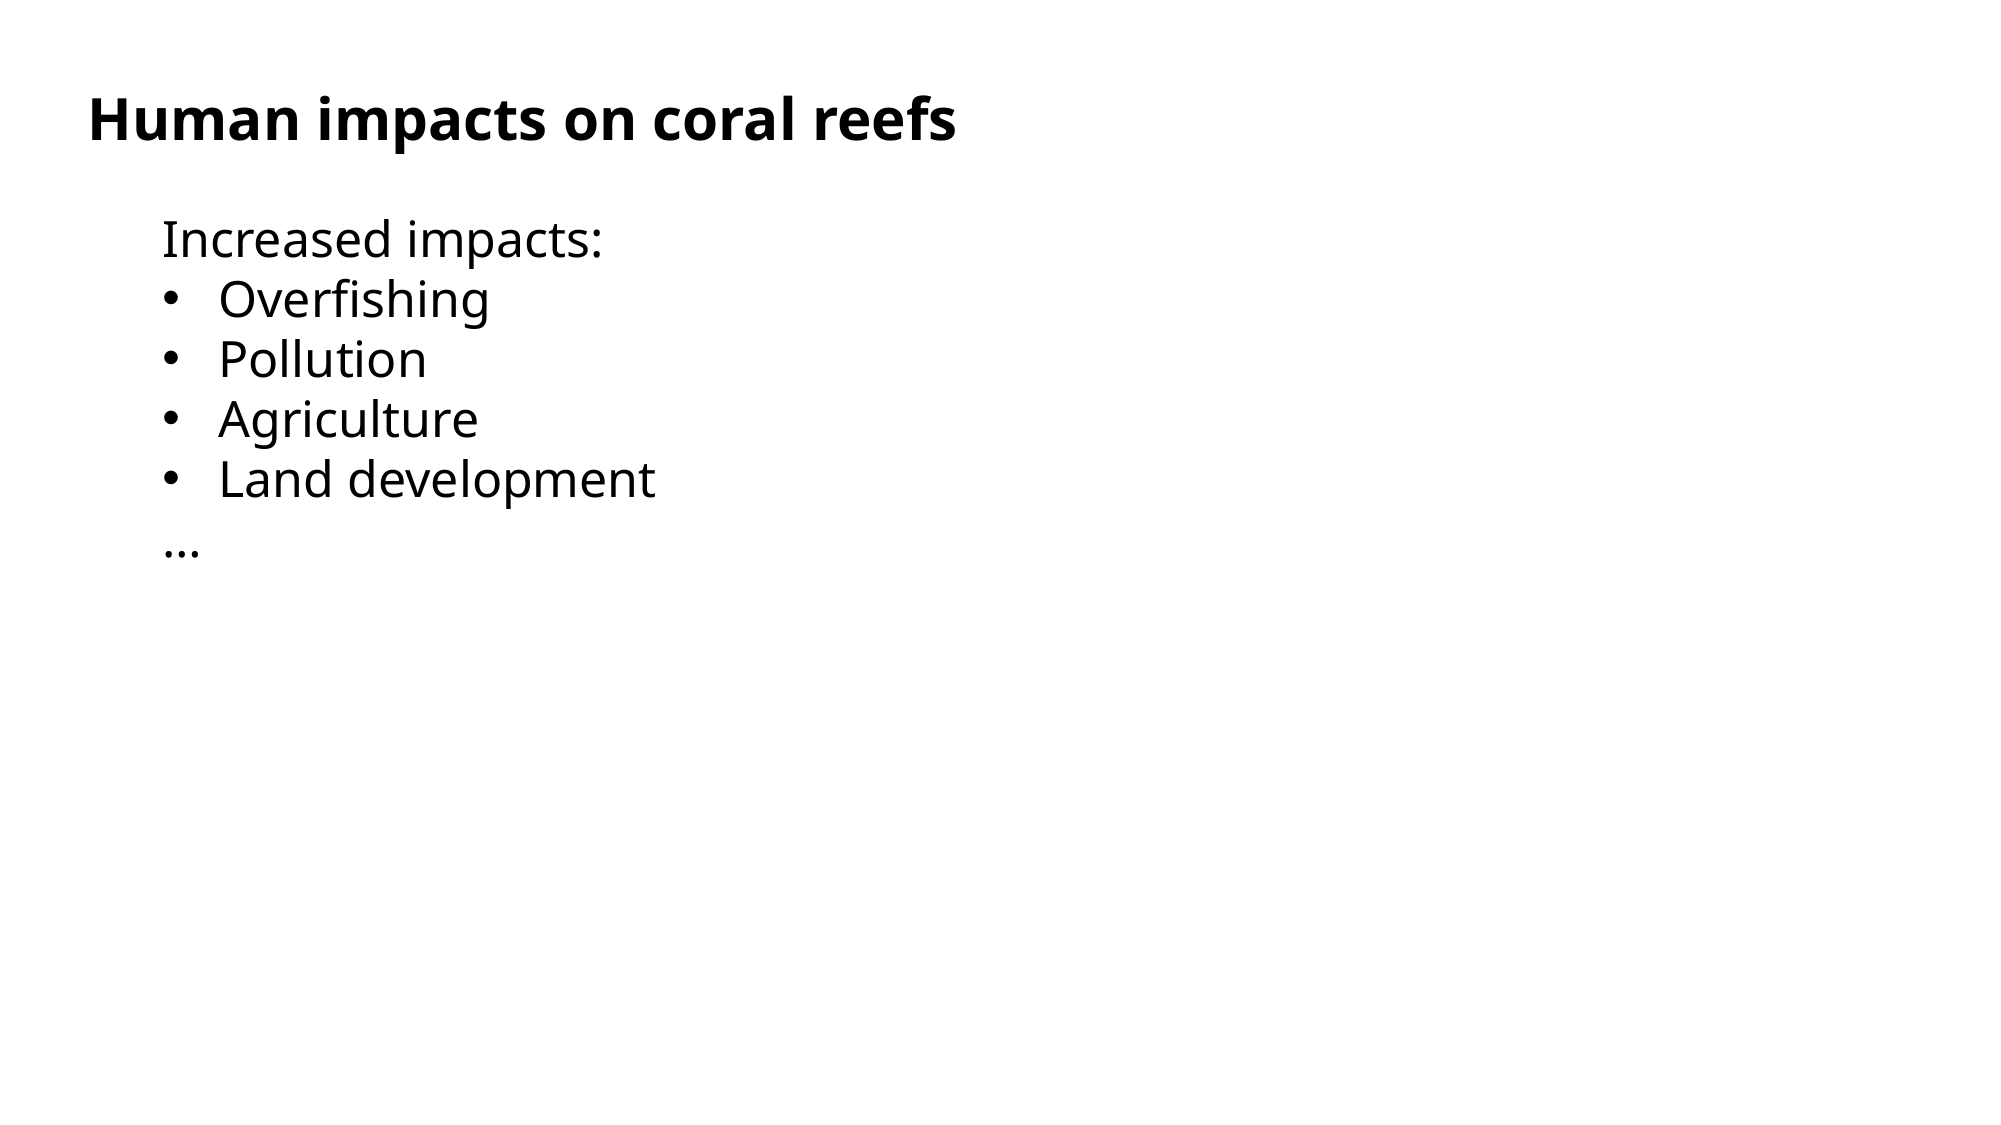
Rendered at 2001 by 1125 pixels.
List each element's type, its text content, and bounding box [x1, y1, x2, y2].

text_box Increased impacts: Overfishing Pollution Agriculture Land development … [147, 199, 1795, 575]
text_box Human impacts on coral reefs [73, 74, 1927, 159]
